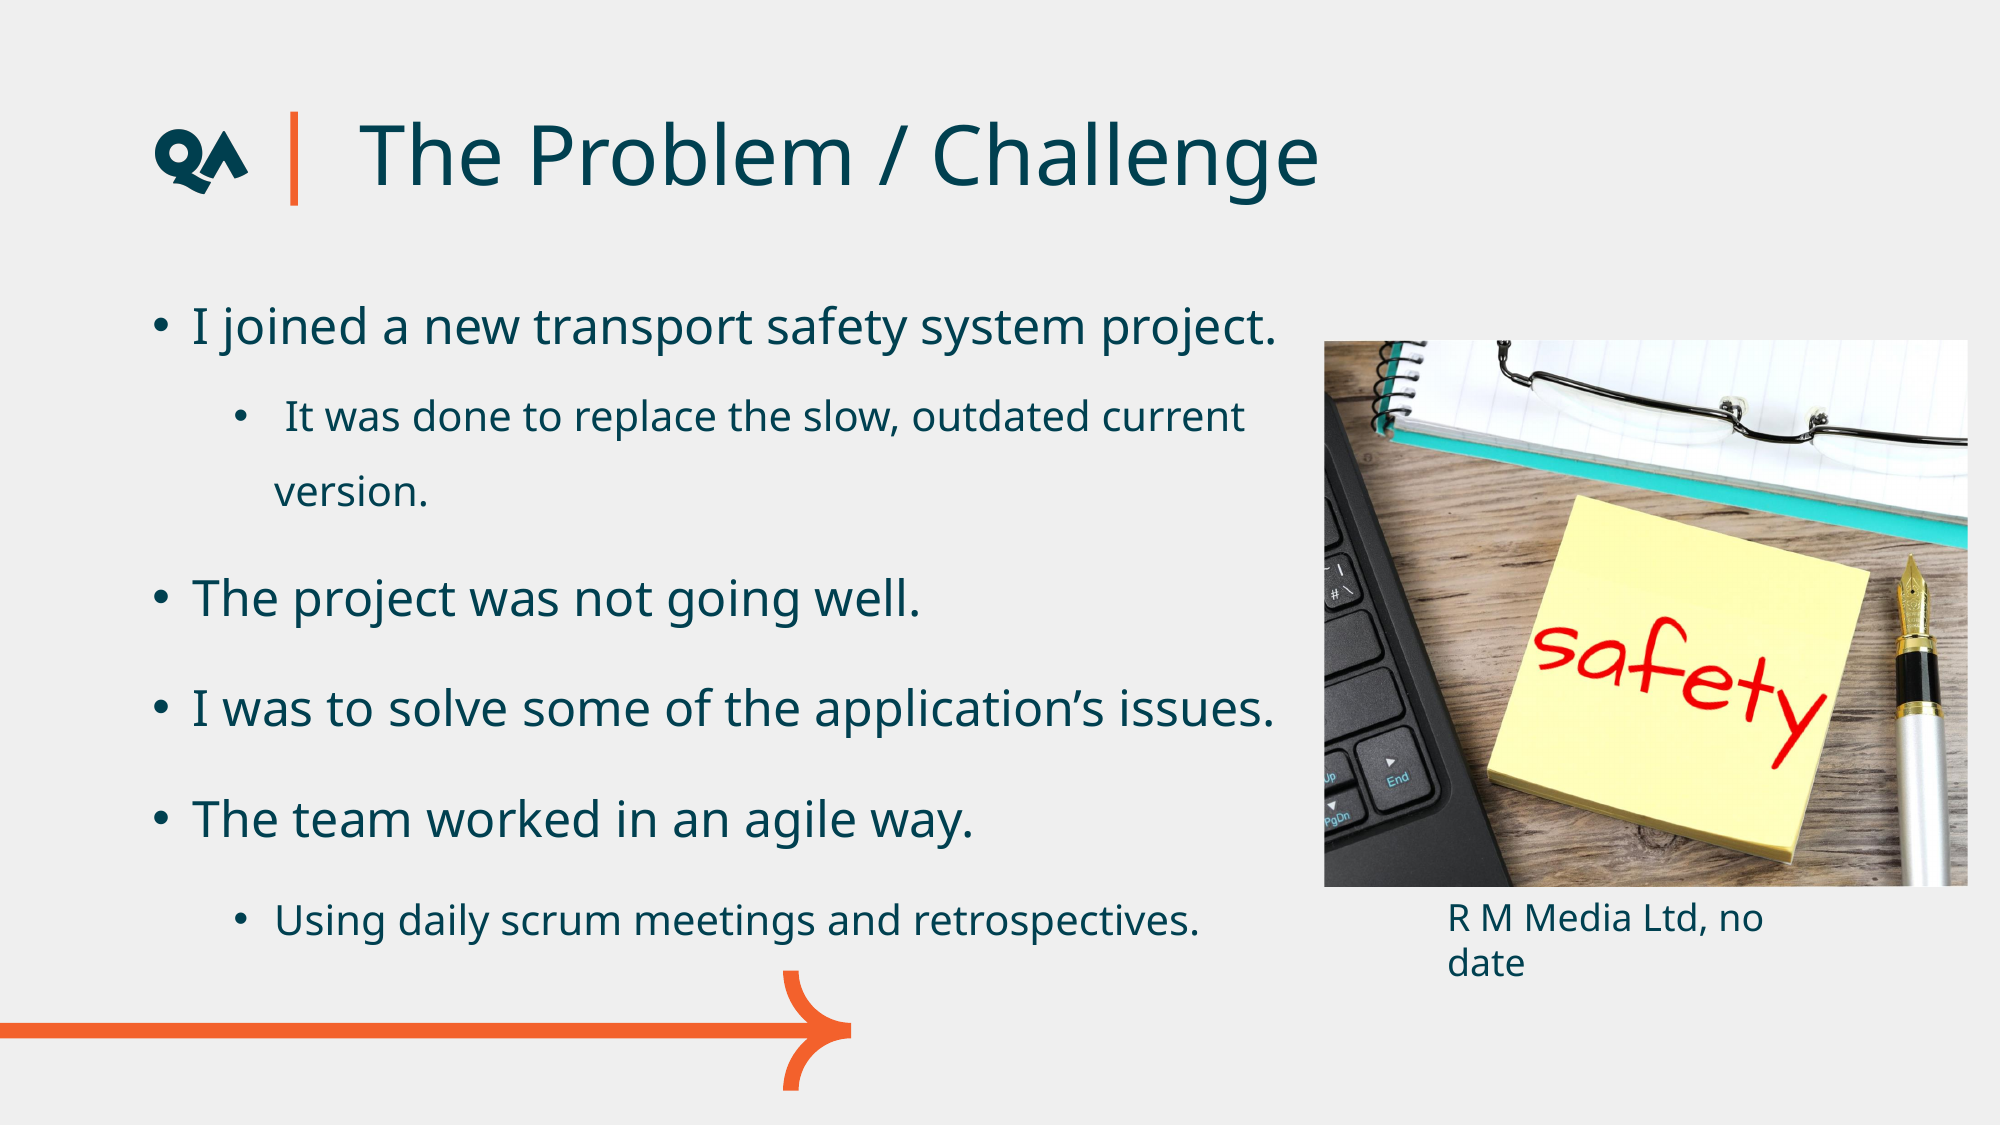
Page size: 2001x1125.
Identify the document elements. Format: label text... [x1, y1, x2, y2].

list I joined a new transport safety system project. It was done to replace the slow, outdated current version. The project was not going well. I was to solve some of the application’s issues. The team worked in an agile way. Using daily scrum meetings and retrospectives. [137, 256, 1355, 971]
text_box R M Media Ltd, no date [1432, 887, 1850, 992]
picture [137, 114, 266, 206]
picture [1324, 340, 1968, 887]
title The Problem / Challenge [344, 111, 1863, 205]
